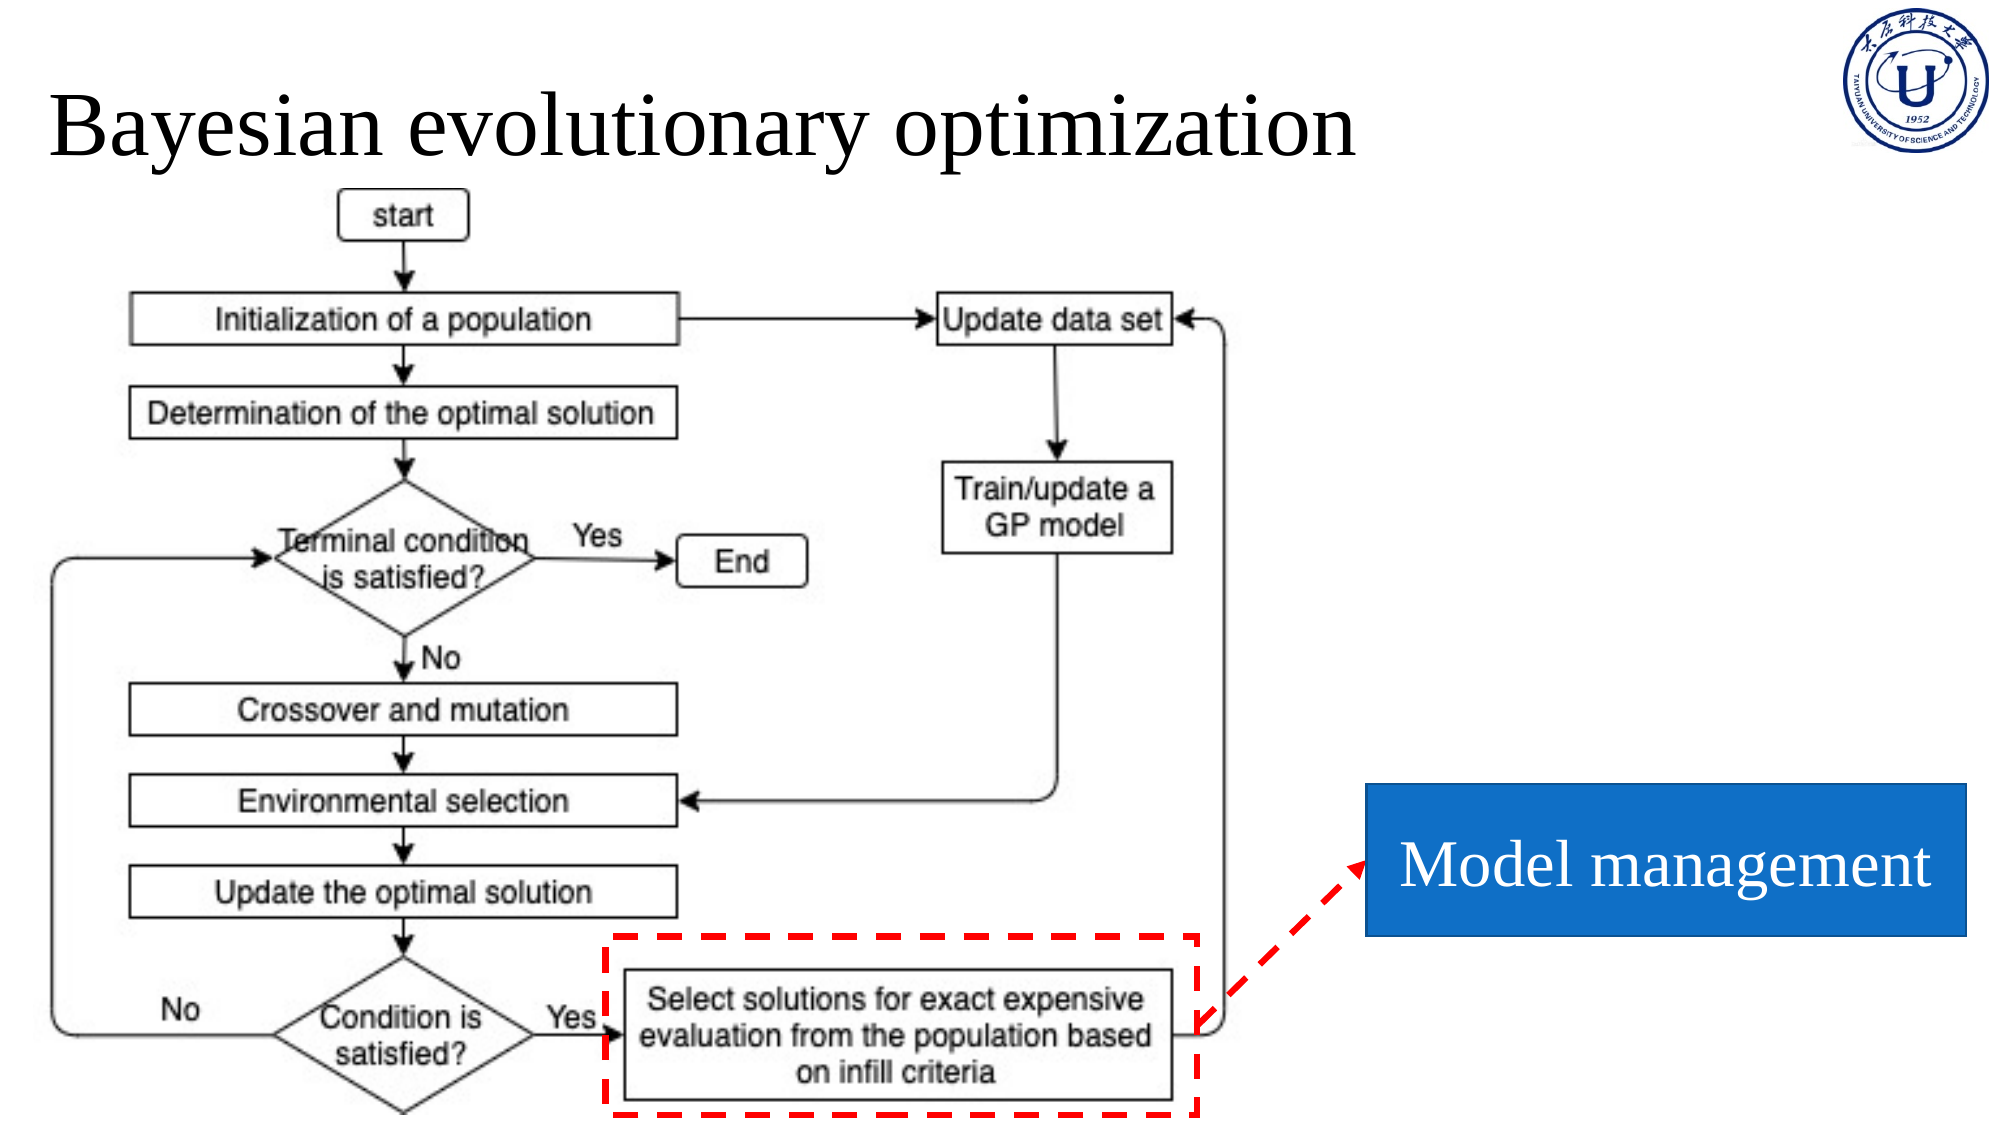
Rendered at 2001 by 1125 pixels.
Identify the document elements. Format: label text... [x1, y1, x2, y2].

picture [1843, 8, 1989, 153]
text_box Model management [1365, 783, 1967, 937]
picture [33, 188, 1247, 1115]
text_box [1197, 859, 1367, 1026]
title Bayesian evolutionary optimization [33, 16, 1822, 235]
